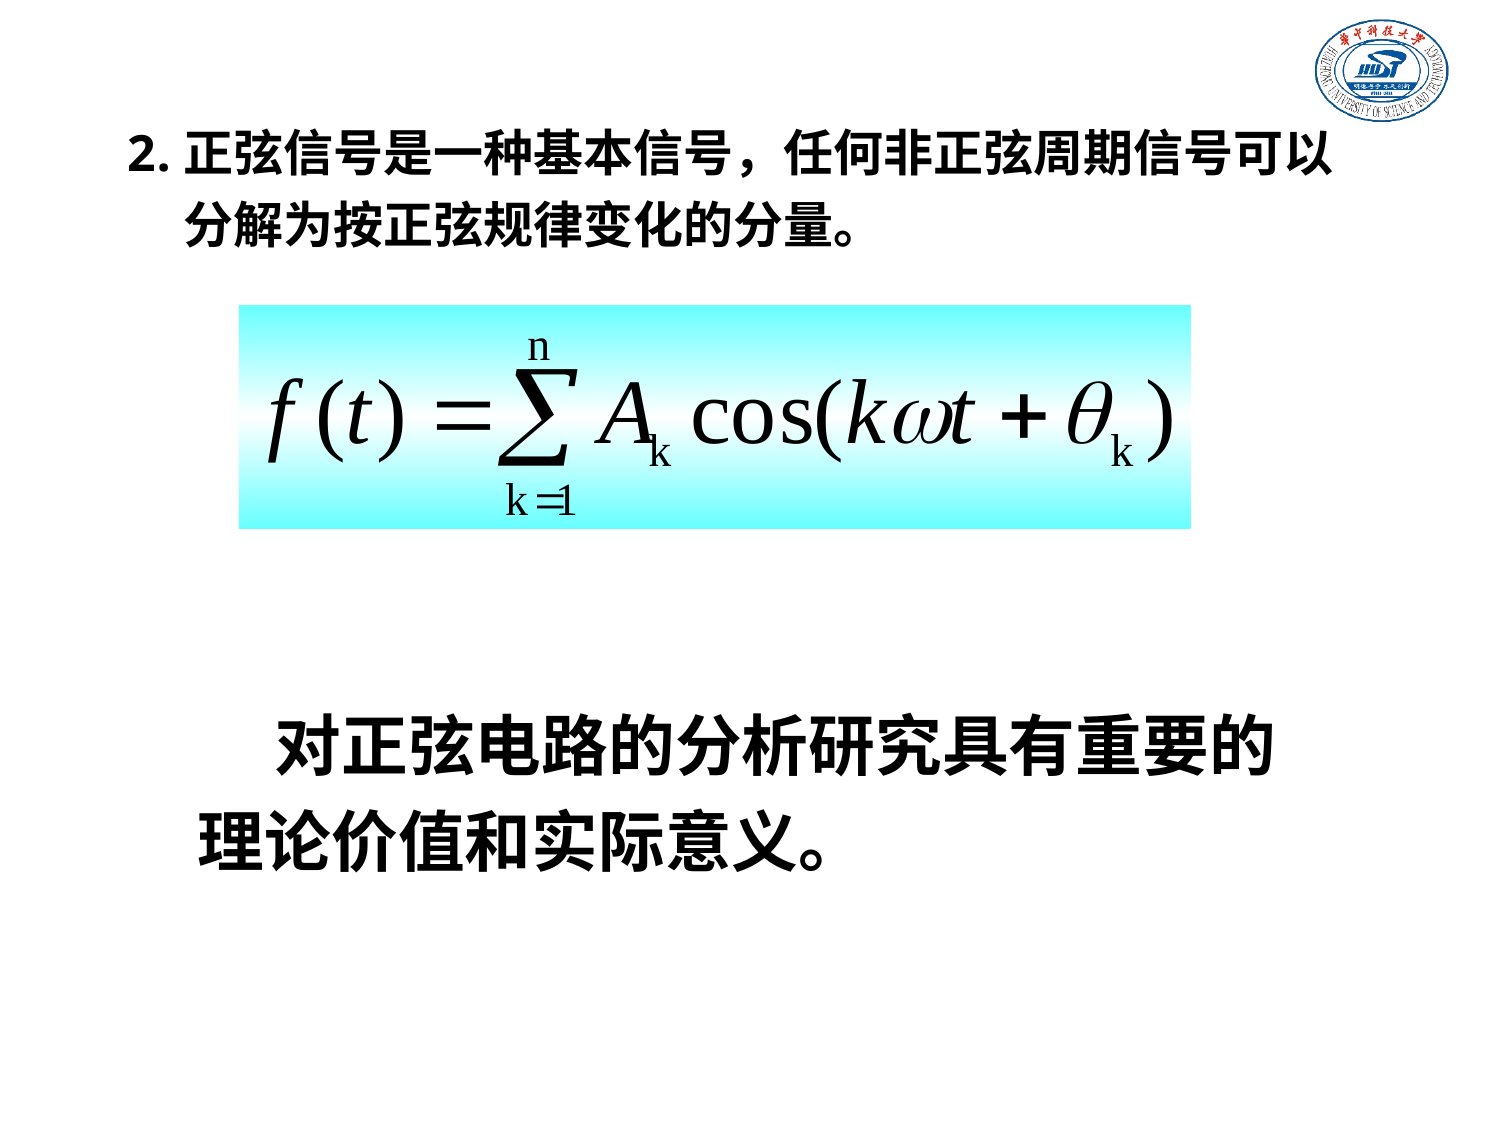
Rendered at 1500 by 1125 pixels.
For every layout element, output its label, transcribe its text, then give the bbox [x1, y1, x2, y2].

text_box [238, 305, 1191, 529]
text_box 正弦信号是一种基本信号，任何非正弦周期信号可以分解为按正弦规律变化的分量。 [112, 101, 1388, 261]
text_box 对正弦电路的分析研究具有重要的理论价值和实际意义。 [183, 680, 1294, 888]
picture [1305, 13, 1459, 125]
